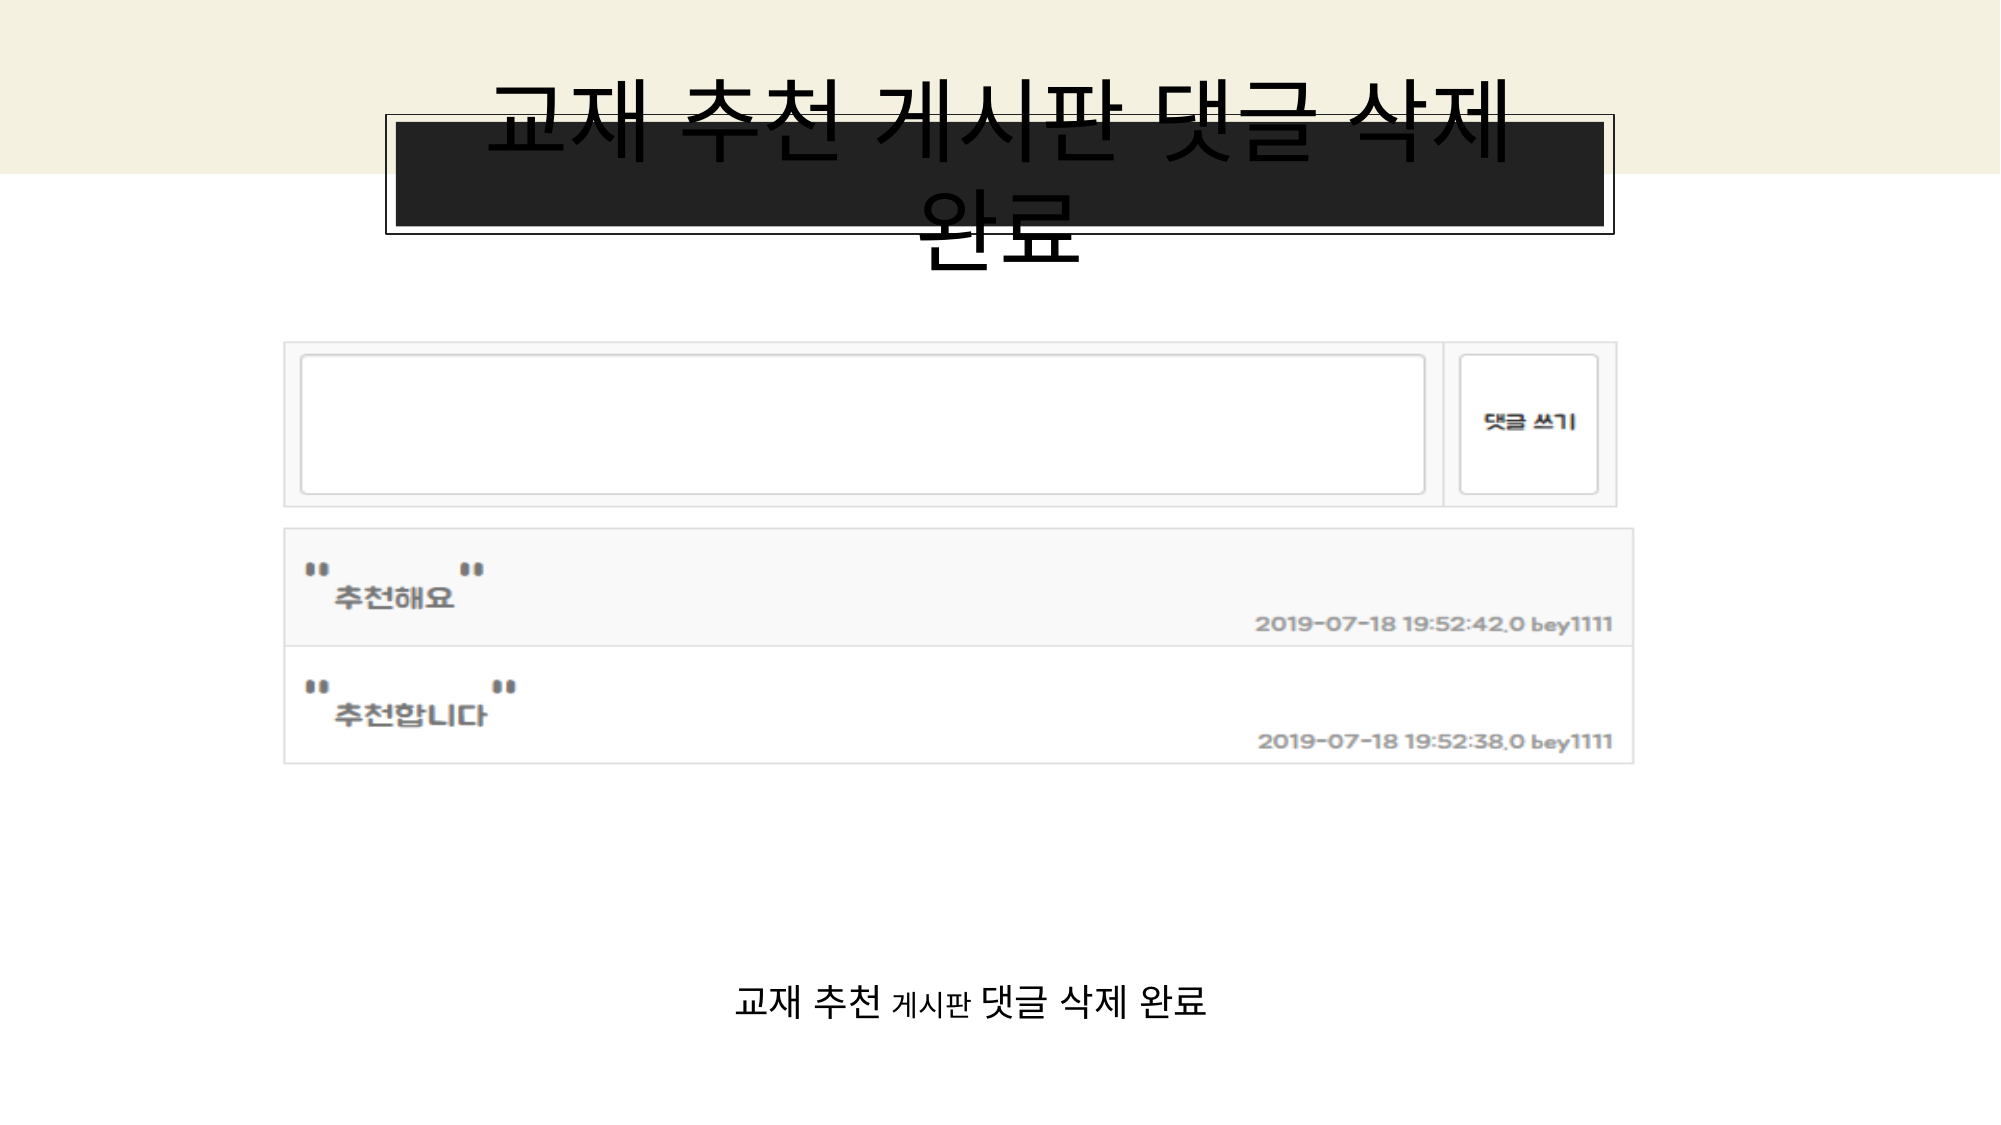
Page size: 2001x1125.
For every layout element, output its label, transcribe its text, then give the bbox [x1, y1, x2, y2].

picture [238, 326, 1739, 777]
title 교재 추천 게시판 댓글 삭제 완료 [395, 121, 1604, 227]
text_box 교재 추천 게시판 댓글 삭제 완료 [219, 971, 1724, 1125]
